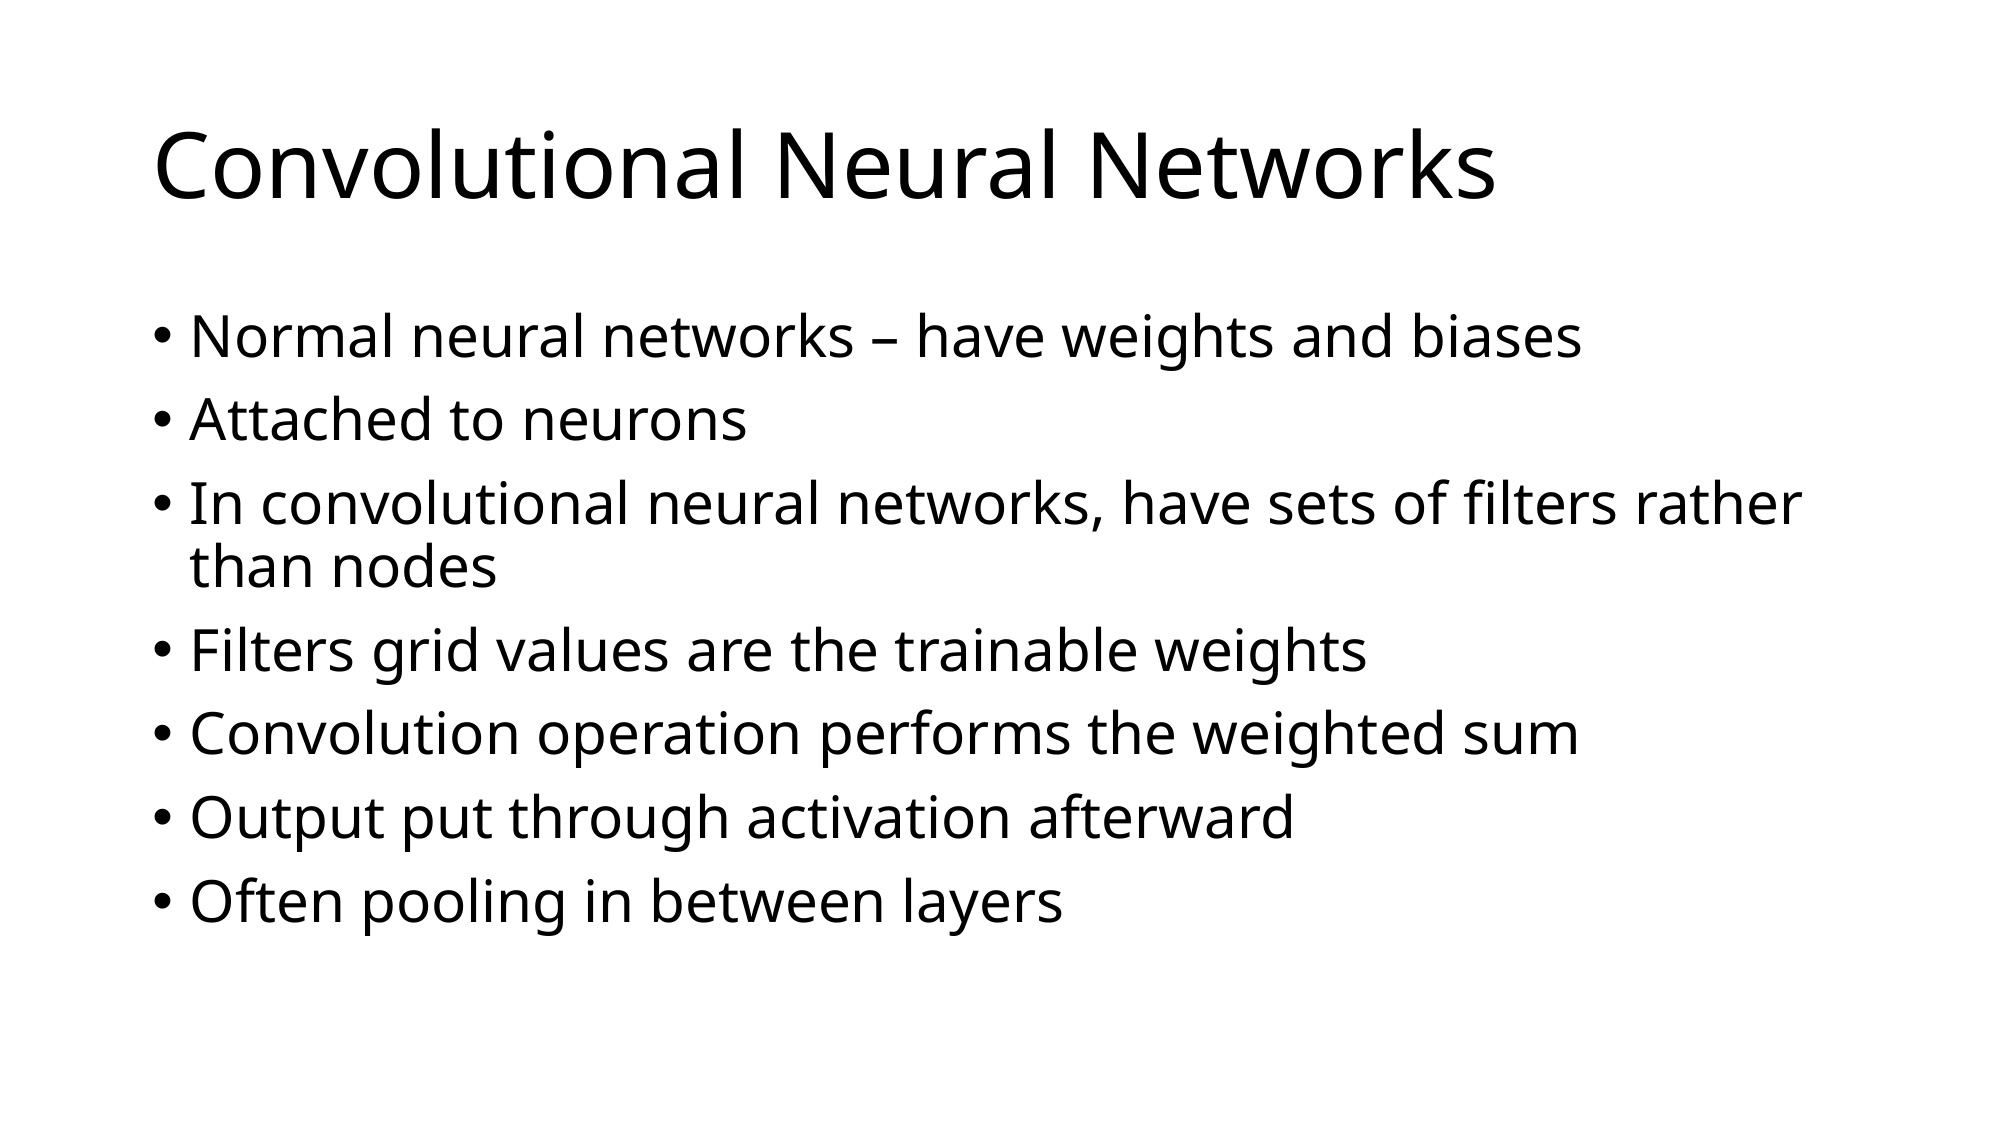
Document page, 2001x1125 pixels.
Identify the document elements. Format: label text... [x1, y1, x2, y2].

title Convolutional Neural Networks [137, 59, 1863, 278]
list Normal neural networks – have weights and biases Attached to neurons In convolutional neural networks, have sets of filters rather than nodes Filters grid values are the trainable weights Convolution operation performs the weighted sum Output put through activation afterward Often pooling in between layers [137, 299, 1863, 1014]
